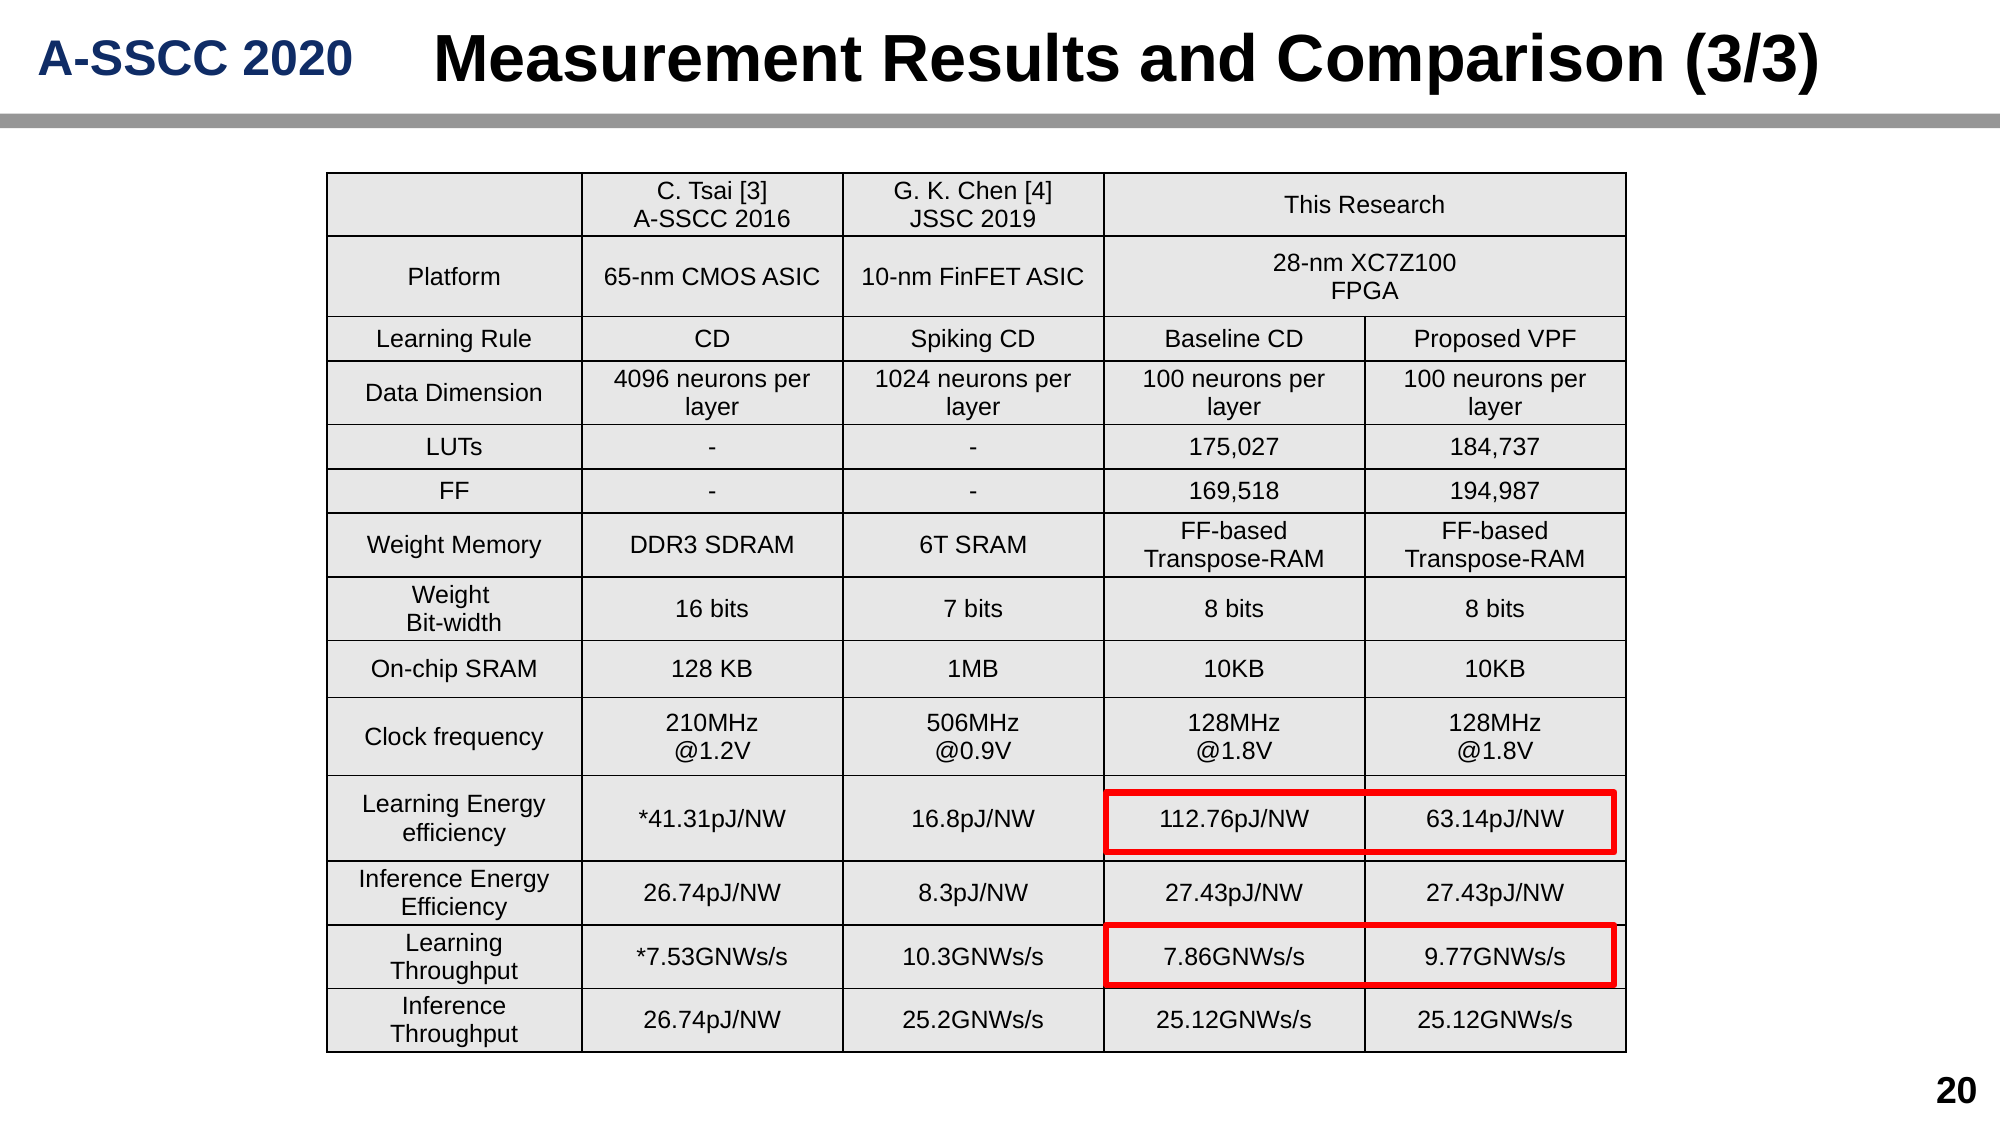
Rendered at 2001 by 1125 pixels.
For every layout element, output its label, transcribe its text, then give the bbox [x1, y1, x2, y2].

table_header [328, 174, 581, 235]
table_cell 8.3pJ/NW [844, 862, 1103, 924]
table_cell 210MHz @1.2V [583, 698, 842, 775]
table_cell Data Dimension [328, 362, 581, 424]
table_cell Proposed VPF [1366, 317, 1625, 360]
table_cell *41.31pJ/NW [583, 776, 842, 860]
table_cell *7.53GNWs/s [583, 926, 842, 988]
table_cell 128 KB [583, 641, 842, 697]
table_cell 6T SRAM [844, 514, 1103, 576]
table_cell - [583, 470, 842, 512]
table_header G. K. Chen [4] JSSC 2019 [844, 174, 1103, 235]
table_cell 8 bits [1105, 578, 1364, 640]
table_cell Weight Bit-width [328, 578, 581, 640]
table_cell 10.3GNWs/s [844, 926, 1103, 988]
table_cell 175,027 [1105, 425, 1364, 468]
table_cell 16 bits [583, 578, 842, 640]
text_box [1104, 790, 1616, 854]
table_cell 25.12GNWs/s [1366, 989, 1625, 1051]
table_cell Clock frequency [328, 698, 581, 775]
table_cell 65-nm CMOS ASIC [583, 237, 842, 316]
table_cell Learning Rule [328, 317, 581, 360]
table_cell 9.77GNWs/s [1366, 926, 1625, 988]
table_cell 10KB [1366, 641, 1625, 697]
table_cell 26.74pJ/NW [583, 862, 842, 924]
table_cell Weight Memory [328, 514, 581, 576]
table_cell 112.76pJ/NW [1105, 854, 1364, 860]
table_cell 112.76pJ/NW [1105, 776, 1364, 790]
table_cell - [844, 425, 1103, 468]
table_header C. Tsai [3] A-SSCC 2016 [583, 174, 842, 235]
table_cell 10-nm FinFET ASIC [844, 237, 1103, 316]
table_cell 8 bits [1366, 578, 1625, 640]
table_cell 16.8pJ/NW [844, 776, 1103, 860]
table_cell On-chip SRAM [328, 641, 581, 697]
table_cell 4096 neurons per layer [583, 362, 842, 424]
table_cell Learning Throughput [328, 926, 581, 988]
title Measurement Results and Comparison (3/3) [255, 0, 2000, 118]
table_cell DDR3 SDRAM [583, 514, 842, 576]
table_cell Spiking CD [844, 317, 1103, 360]
table_cell FF [328, 470, 581, 512]
table_cell - [844, 470, 1103, 512]
table_cell FF-based Transpose-RAM [1366, 514, 1625, 576]
table_cell 100 neurons per layer [1105, 362, 1364, 424]
table_cell Platform [328, 237, 581, 316]
table_cell 25.2GNWs/s [844, 989, 1103, 1051]
table_cell - [583, 425, 842, 468]
table_cell 27.43pJ/NW [1366, 862, 1625, 924]
table_cell Baseline CD [1105, 317, 1364, 360]
table_cell 128MHz @1.8V [1105, 698, 1364, 775]
table_cell 10KB [1105, 641, 1364, 697]
table_cell 506MHz @0.9V [844, 698, 1103, 775]
table_cell Inference Energy Efficiency [328, 862, 581, 924]
table_cell 63.14pJ/NW [1366, 776, 1625, 860]
table_cell 7 bits [844, 578, 1103, 640]
text_box [1104, 923, 1616, 987]
table_cell 28-nm XC7Z100 FPGA [1105, 237, 1625, 316]
table_cell 1024 neurons per layer [844, 362, 1103, 424]
table_cell 100 neurons per layer [1366, 362, 1625, 424]
table_cell 25.12GNWs/s [1105, 989, 1364, 1051]
table_cell 27.43pJ/NW [1105, 862, 1364, 923]
table_cell 169,518 [1105, 470, 1364, 512]
table_cell Inference Throughput [328, 989, 581, 1051]
table_cell 194,987 [1366, 470, 1625, 512]
table_cell CD [583, 317, 842, 360]
table_cell 26.74pJ/NW [583, 989, 842, 1051]
table_cell LUTs [328, 425, 581, 468]
table_cell 184,737 [1366, 425, 1625, 468]
table_cell 128MHz @1.8V [1366, 698, 1625, 775]
table_cell Learning Energy efficiency [328, 776, 581, 860]
table_header This Research [1105, 174, 1625, 235]
table_cell FF-based Transpose-RAM [1105, 514, 1364, 576]
table_cell 1MB [844, 641, 1103, 697]
